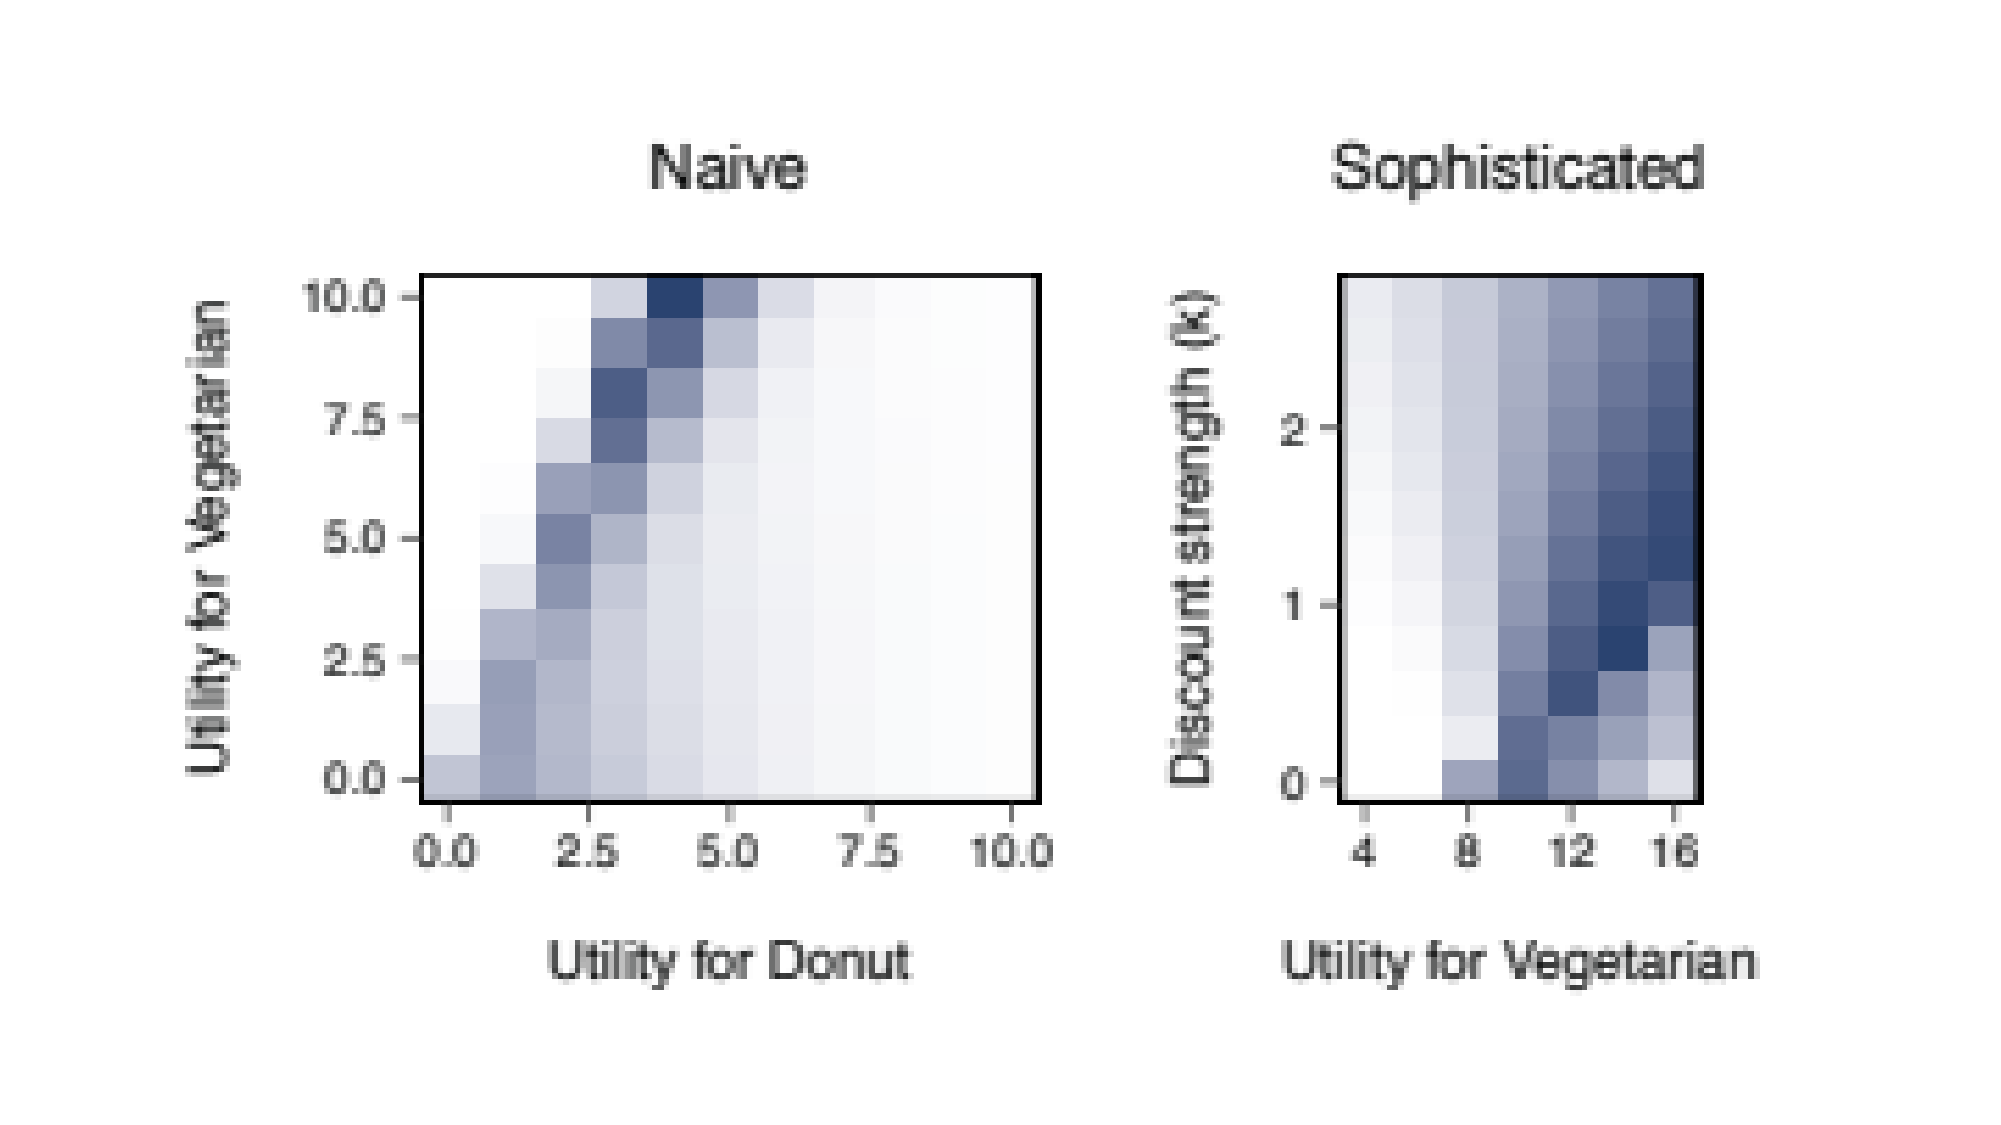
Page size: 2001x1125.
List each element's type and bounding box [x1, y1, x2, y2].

picture [130, 105, 1788, 1020]
